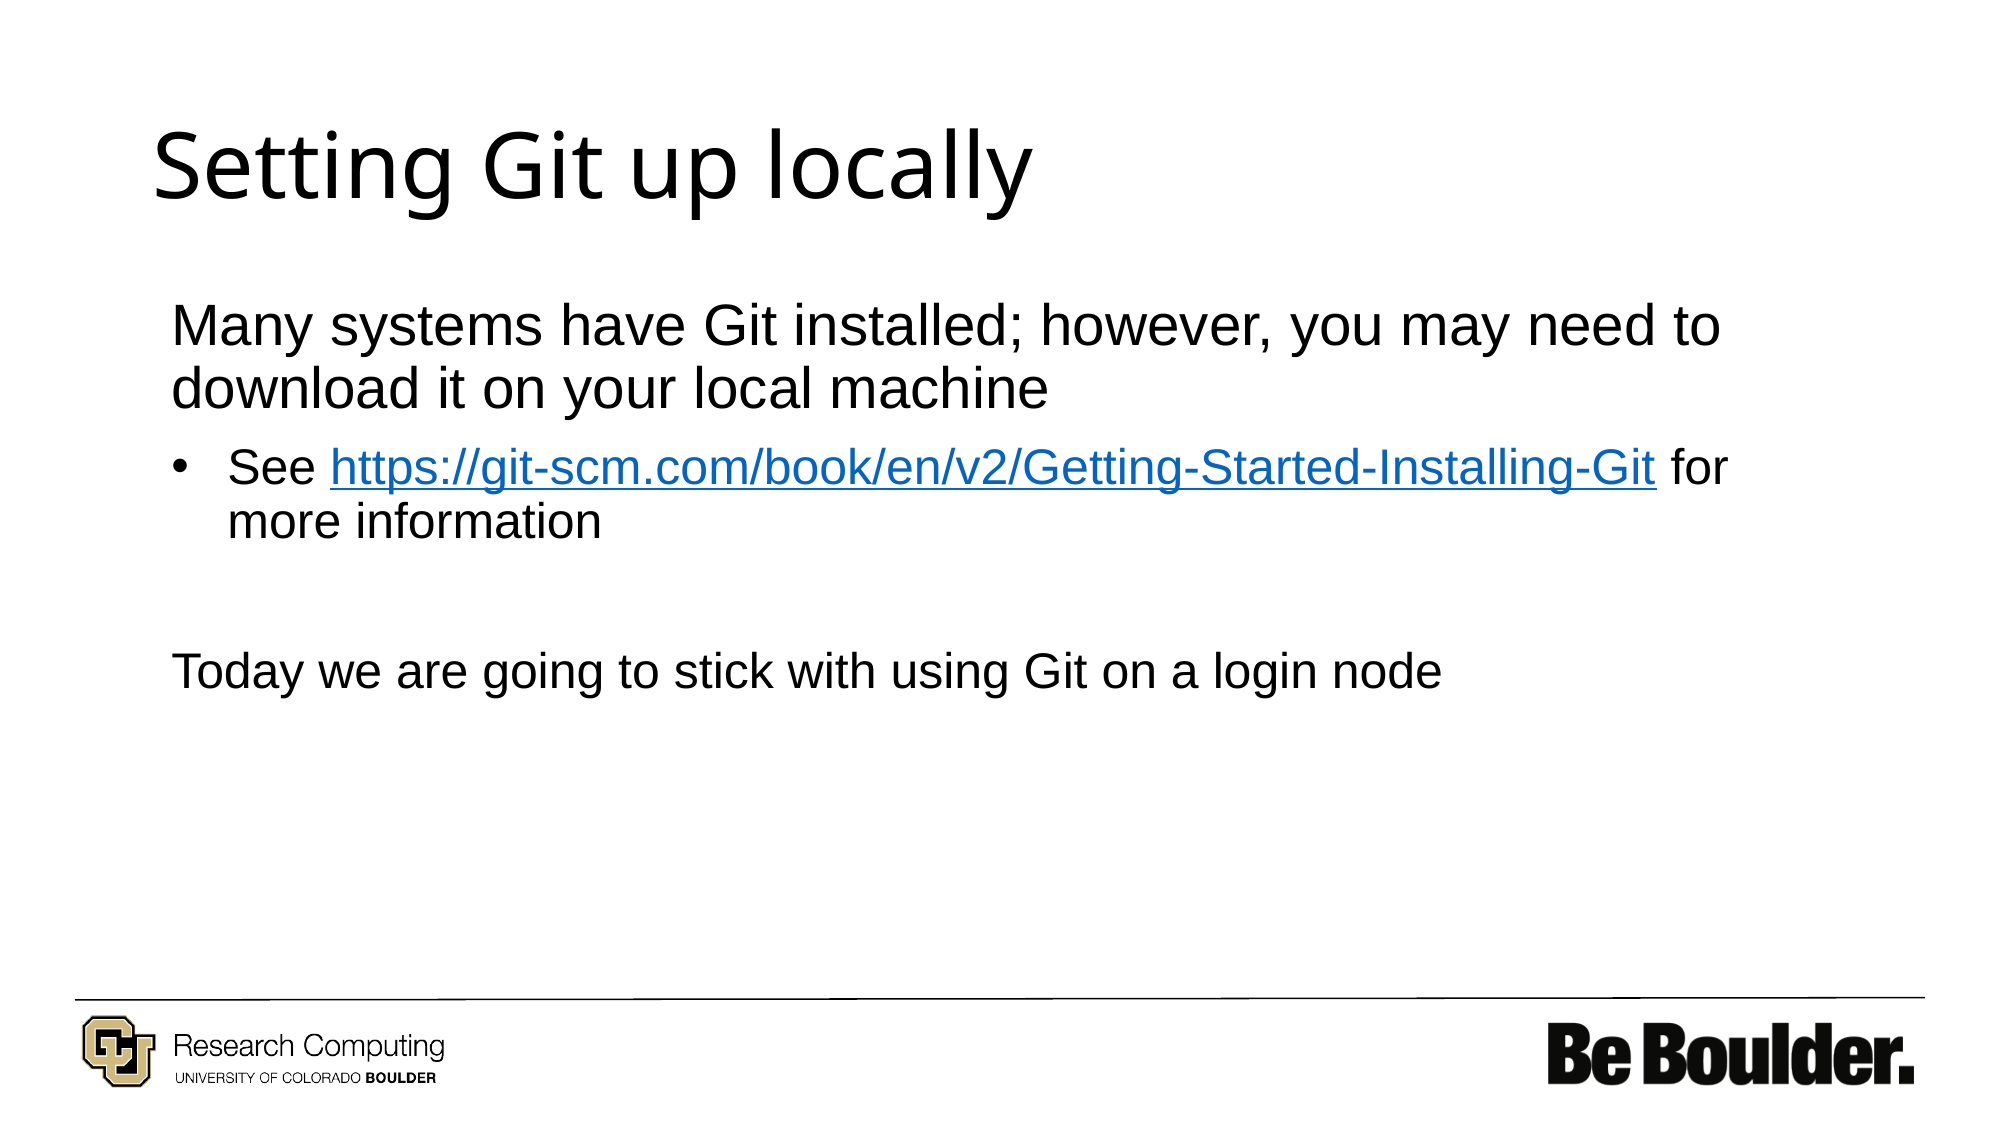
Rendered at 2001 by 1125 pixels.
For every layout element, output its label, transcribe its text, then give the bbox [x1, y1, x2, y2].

list Many systems have Git installed; however, you may need to download it on your local machine See https://git-scm.com/book/en/v2/Getting-Started-Installing-Git for more information Today we are going to stick with using Git on a login node [137, 287, 1863, 834]
picture [1524, 1015, 1938, 1088]
title Setting Git up locally [137, 59, 1863, 278]
picture [81, 1015, 444, 1088]
